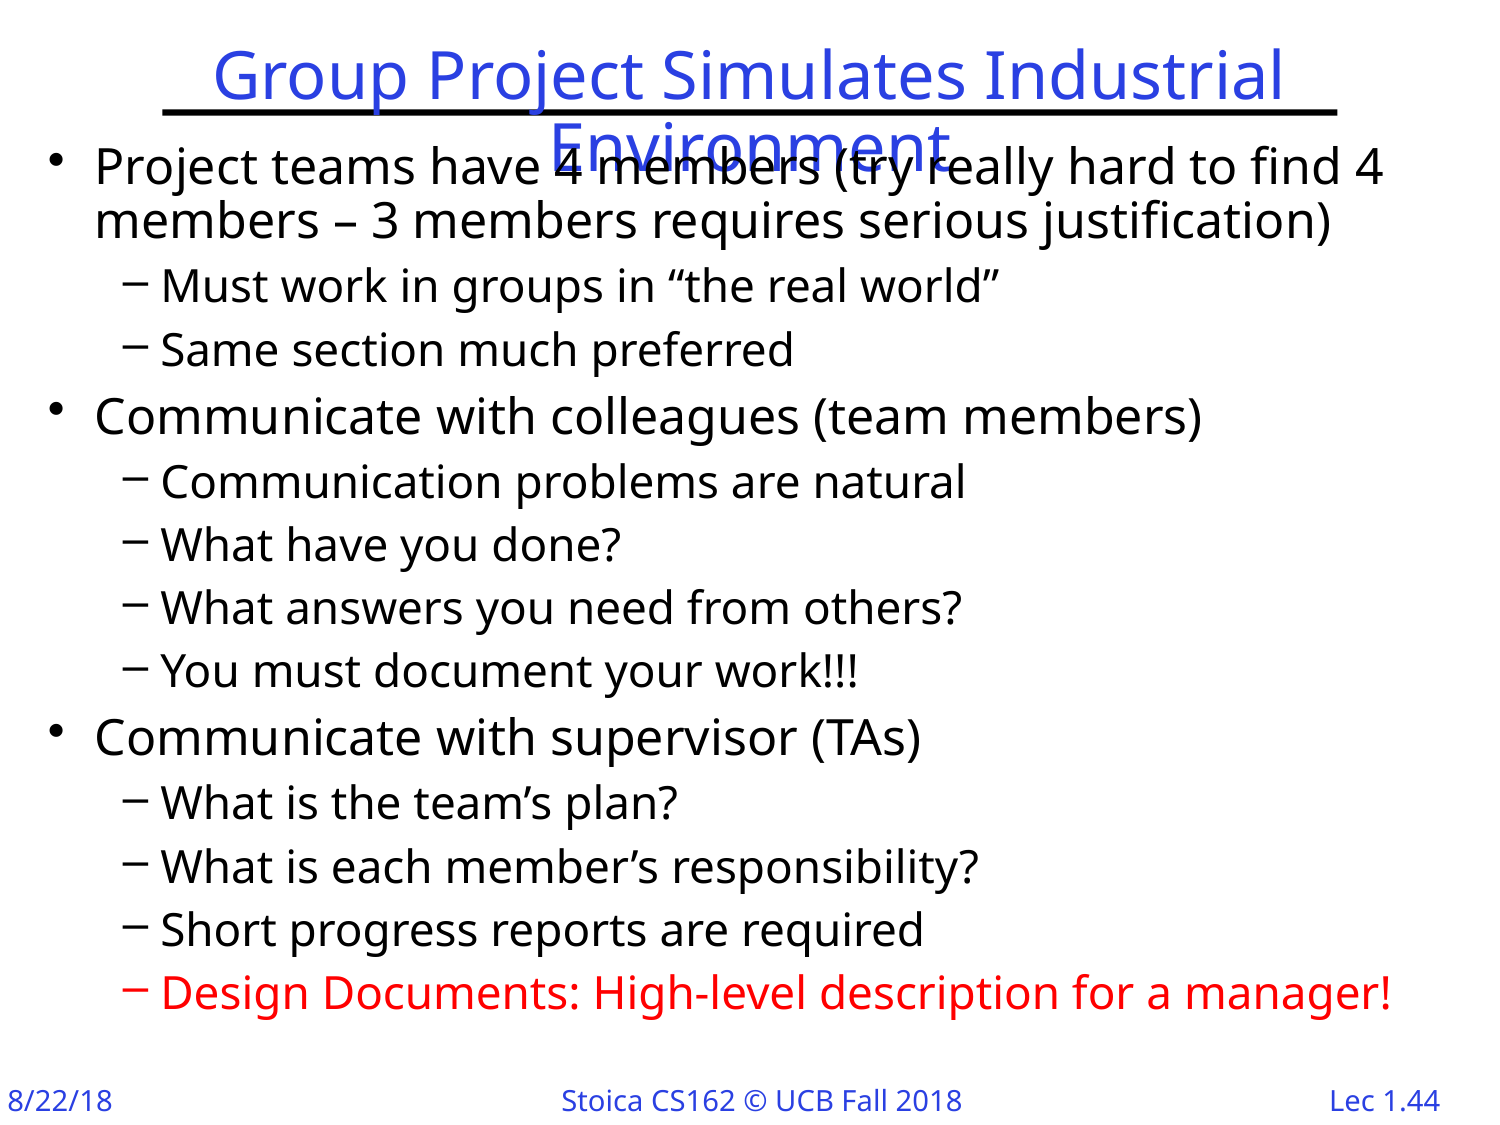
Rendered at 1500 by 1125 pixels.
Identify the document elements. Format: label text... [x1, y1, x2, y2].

title Group Project Simulates Industrial Environment [24, 37, 1475, 234]
list Project teams have 4 members (try really hard to find 4 members – 3 members requires serious justification) Must work in groups in “the real world” Same section much preferred Communicate with colleagues (team members) Communication problems are natural What have you done? What answers you need from others? You must document your work!!! Communicate with supervisor (TAs) What is the team’s plan? What is each member’s responsibility? Short progress reports are required Design Documents: High-level description for a manager! [37, 137, 1463, 1103]
